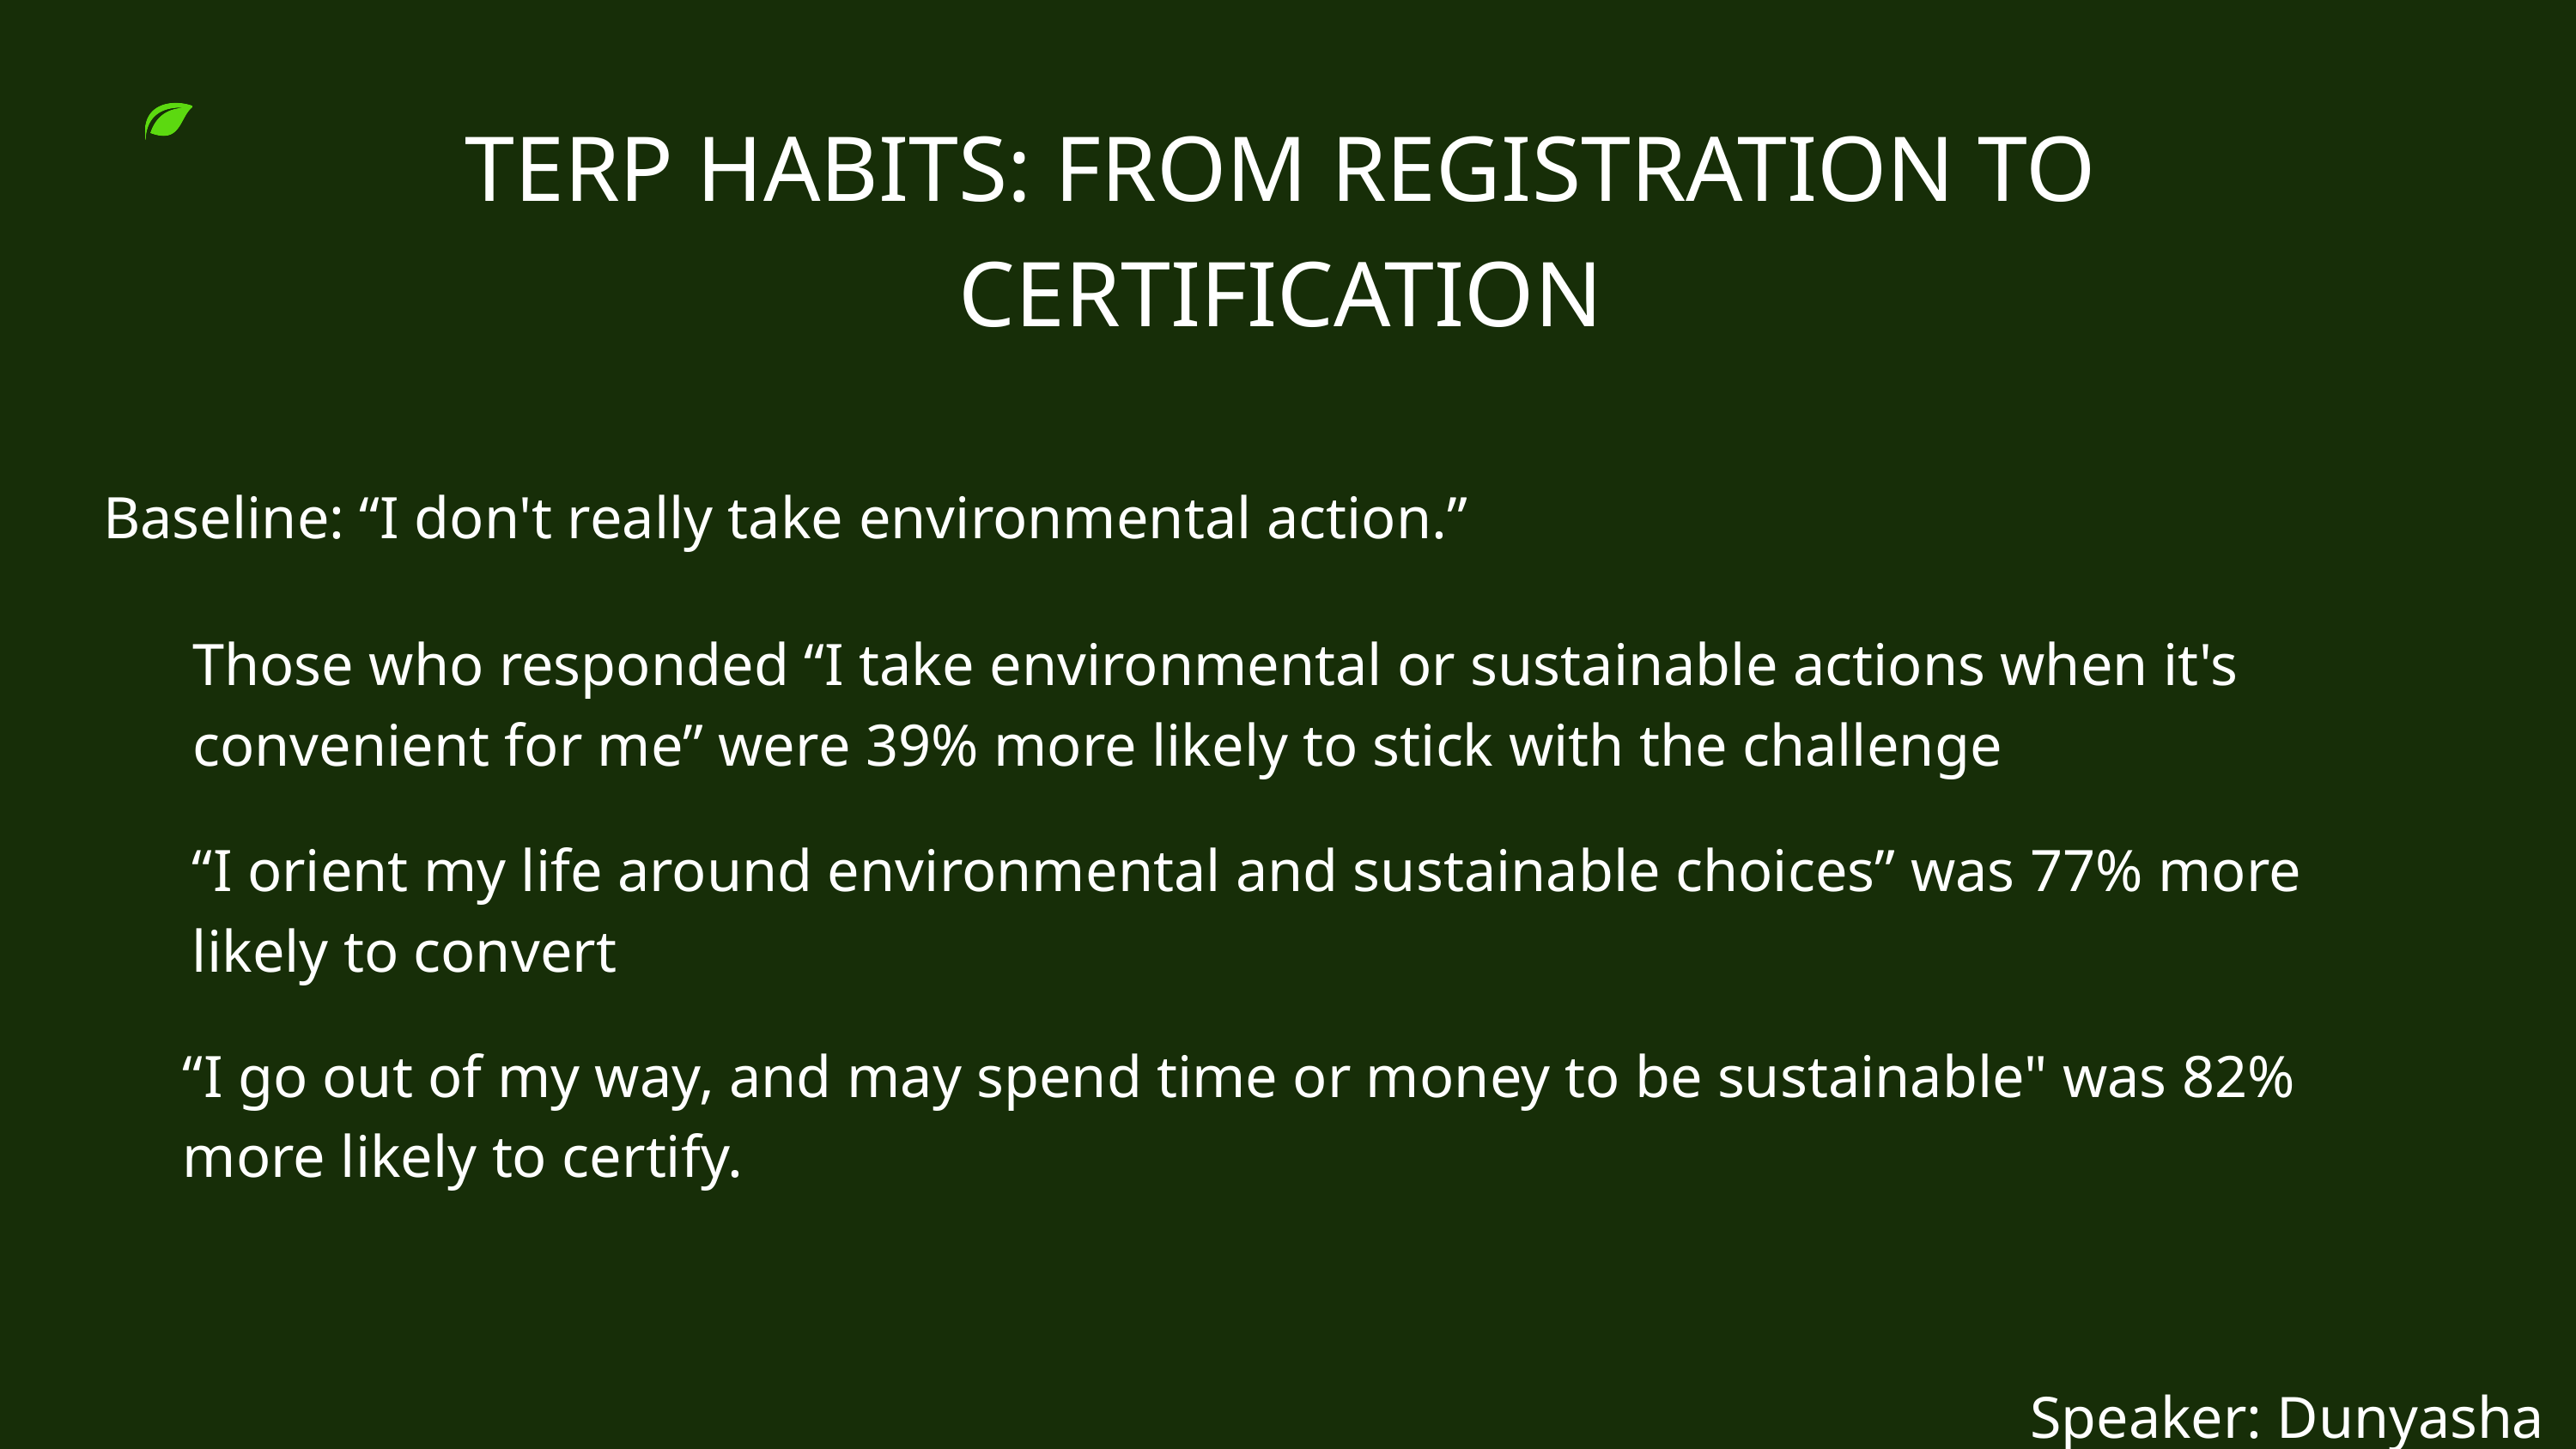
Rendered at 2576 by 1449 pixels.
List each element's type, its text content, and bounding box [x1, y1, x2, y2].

text_box “I orient my life around environmental and sustainable choices” was 77% more likely to convert [192, 822, 2389, 984]
text_box Those who responded “I take environmental or sustainable actions when it's convenient for me” were 39% more likely to stick with the challenge [192, 616, 2370, 778]
text_box [144, 100, 193, 145]
text_box Speaker: Dunyasha [1985, 1370, 2576, 1449]
text_box Baseline: “I don't really take environmental action.” [103, 470, 1722, 631]
text_box “I go out of my way, and may spend time or money to be sustainable" was 82% more likely to certify. [183, 1028, 2379, 1190]
text_box TERP HABITS: FROM REGISTRATION TO CERTIFICATION [383, 94, 2179, 345]
